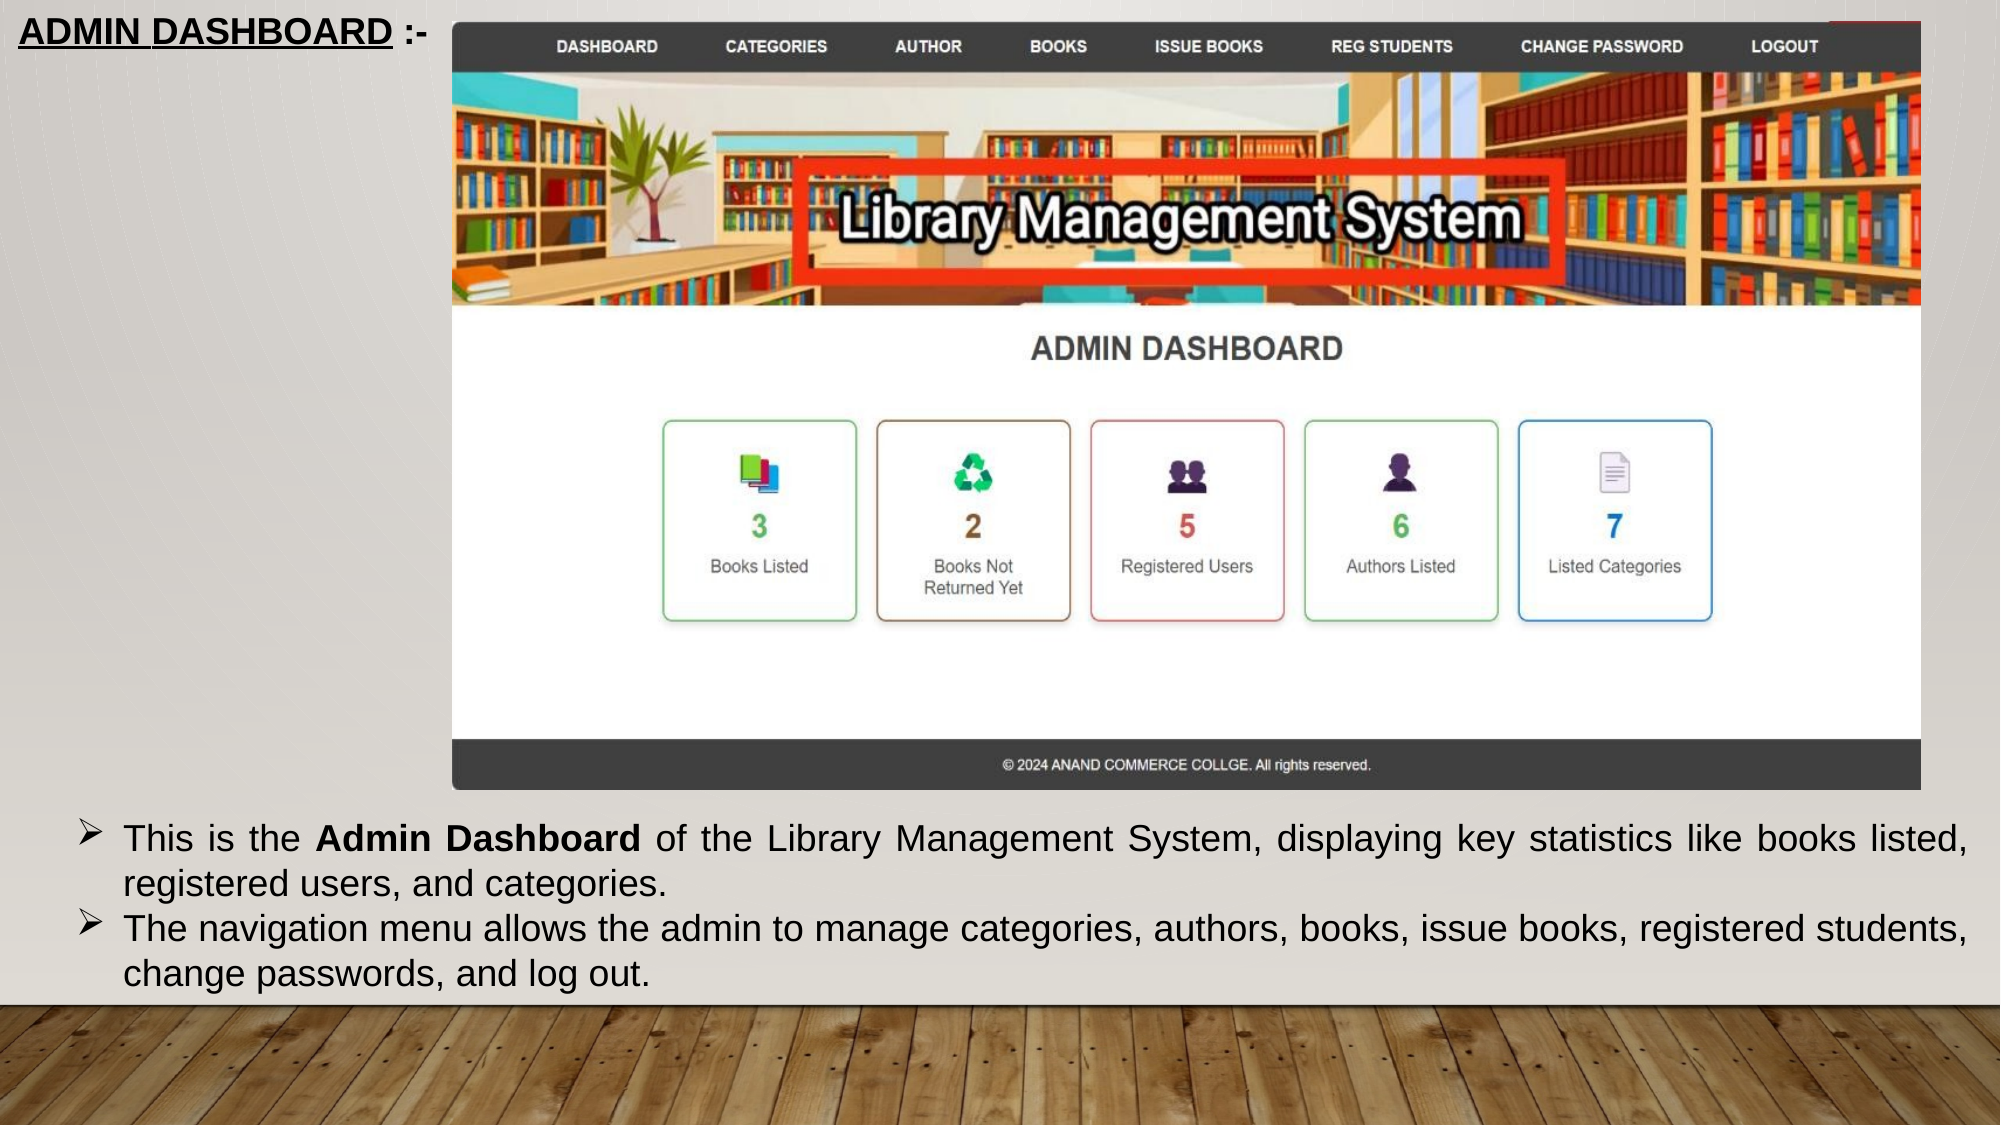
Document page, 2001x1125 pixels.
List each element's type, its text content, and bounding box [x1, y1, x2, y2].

text_box This is the Admin Dashboard of the Library Management System, displaying key statistics like books listed, registered users, and categories. The navigation menu allows the admin to manage categories, authors, books, issue books, registered students, change passwords, and log out. [61, 761, 1984, 1002]
text_box ADMIN DASHBOARD :- [3, 0, 1005, 60]
picture [0, 1005, 2000, 1125]
picture [452, 21, 1921, 790]
